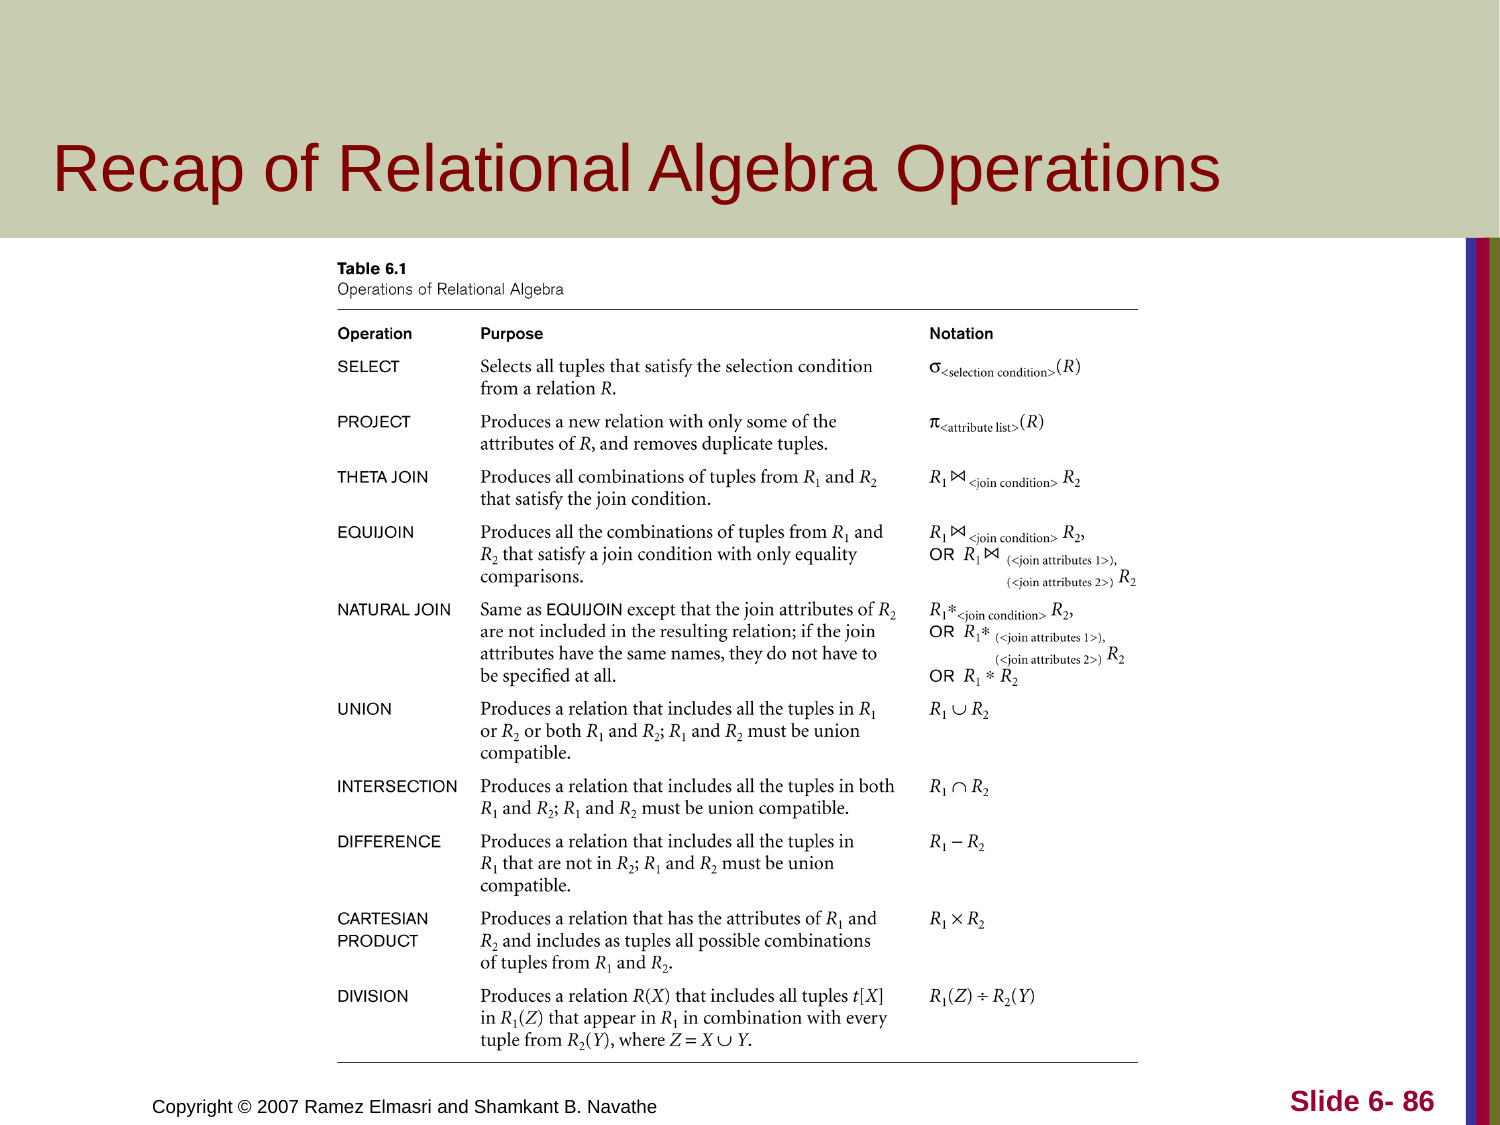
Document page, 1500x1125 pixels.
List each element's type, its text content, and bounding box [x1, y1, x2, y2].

slide_number Slide 6- 86 [1137, 1049, 1451, 1125]
title Recap of Relational Algebra Operations [37, 49, 1317, 213]
picture [337, 262, 1138, 1063]
